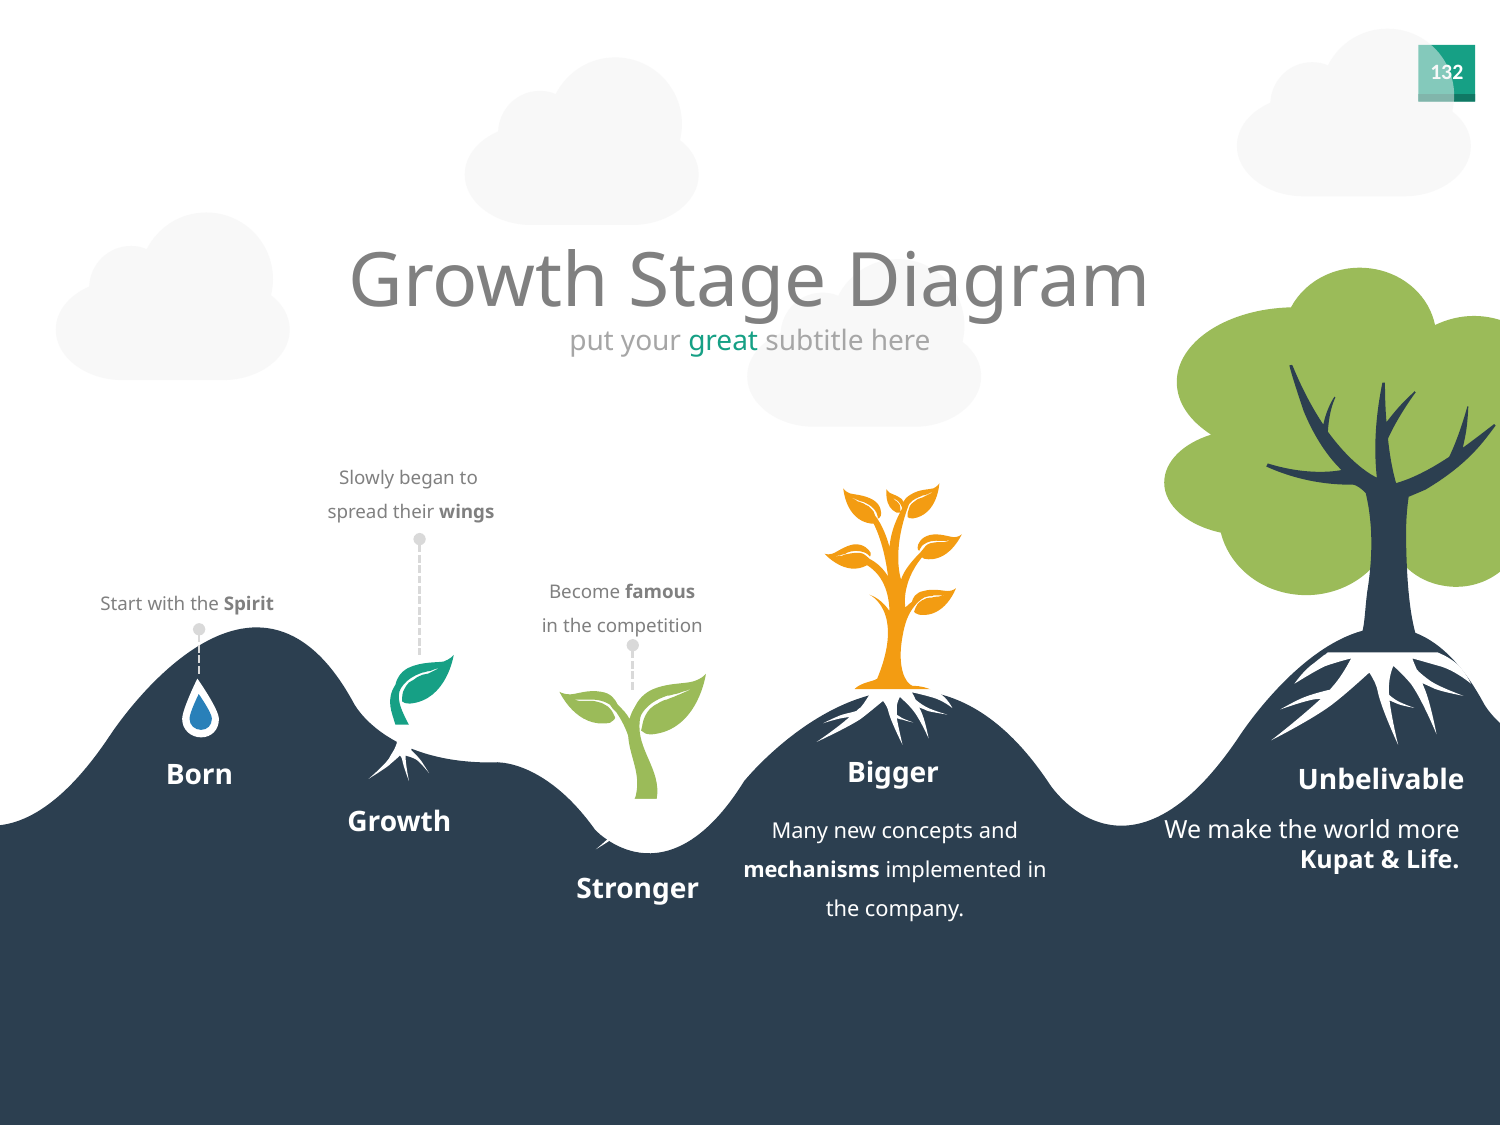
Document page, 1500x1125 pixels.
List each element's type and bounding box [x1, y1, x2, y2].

text_box [0, 28, 1500, 1125]
